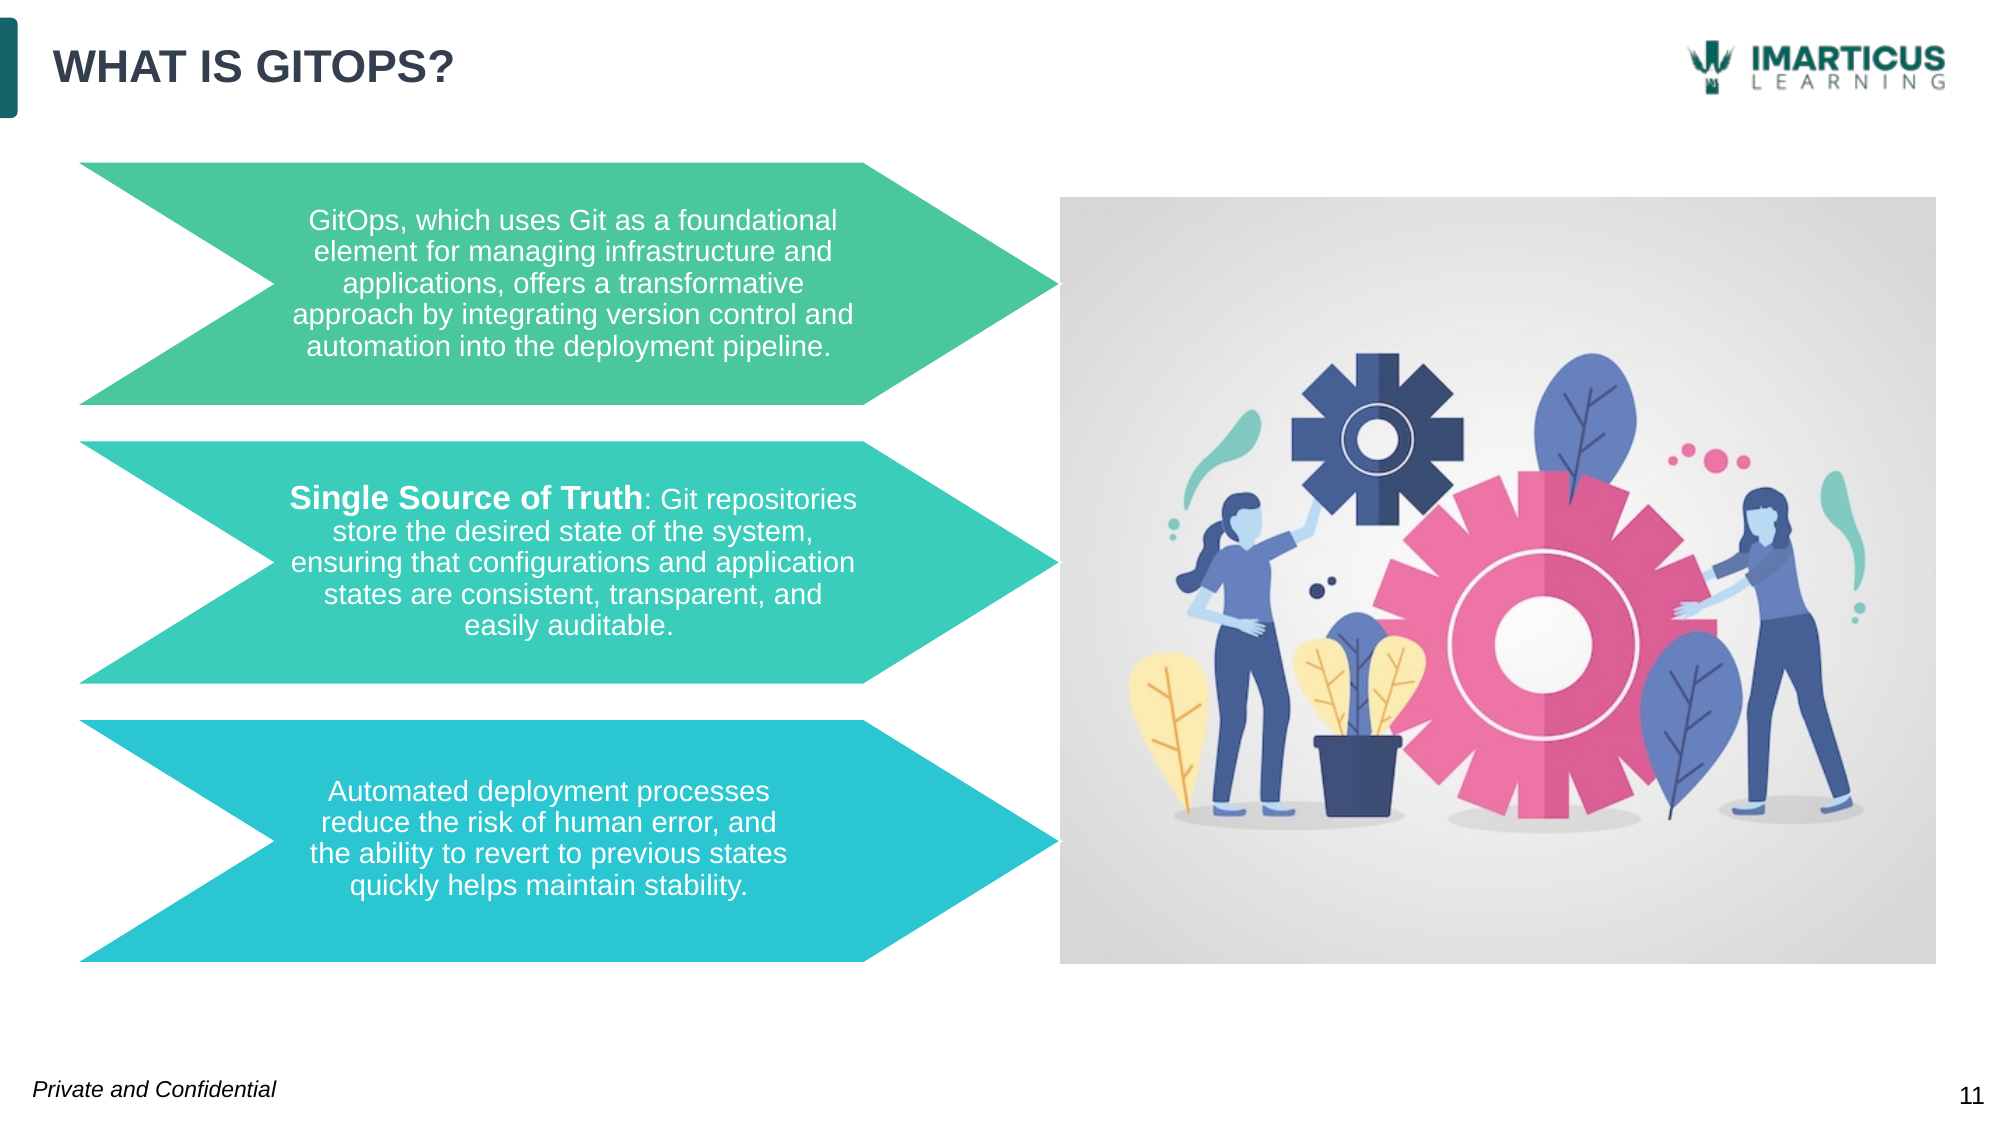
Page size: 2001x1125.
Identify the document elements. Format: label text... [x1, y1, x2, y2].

picture [1061, 197, 1936, 964]
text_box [74, 161, 1061, 964]
picture [1658, 17, 1992, 119]
title WHAT IS GITOPS? [37, 29, 1659, 107]
